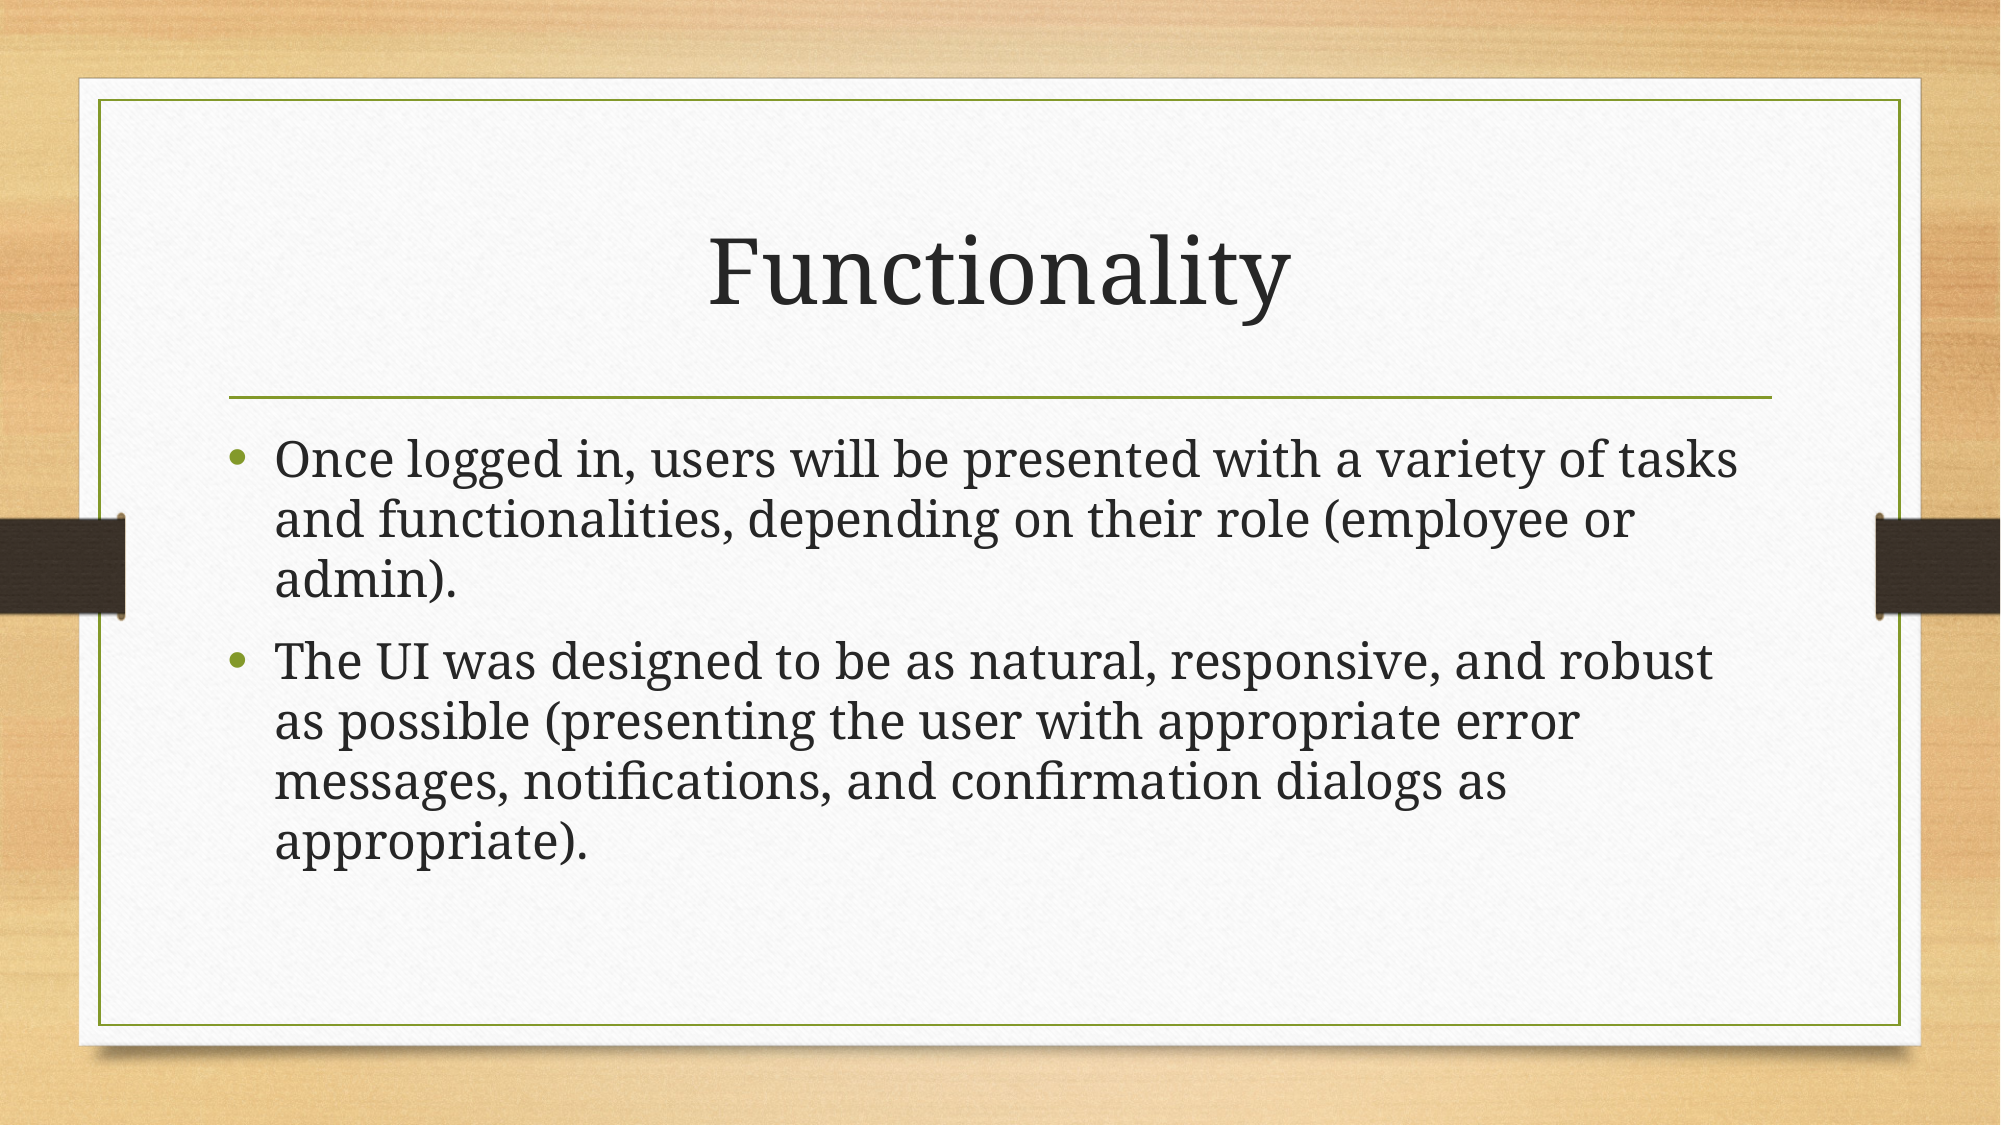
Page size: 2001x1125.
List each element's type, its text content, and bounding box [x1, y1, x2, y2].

title Functionality [212, 161, 1788, 375]
list Once logged in, users will be presented with a variety of tasks and functionalities, depending on their role (employee or admin). The UI was designed to be as natural, responsive, and robust as possible (presenting the user with appropriate error messages, notifications, and confirmation dialogs as appropriate). [212, 419, 1788, 964]
picture [0, 0, 2001, 1125]
